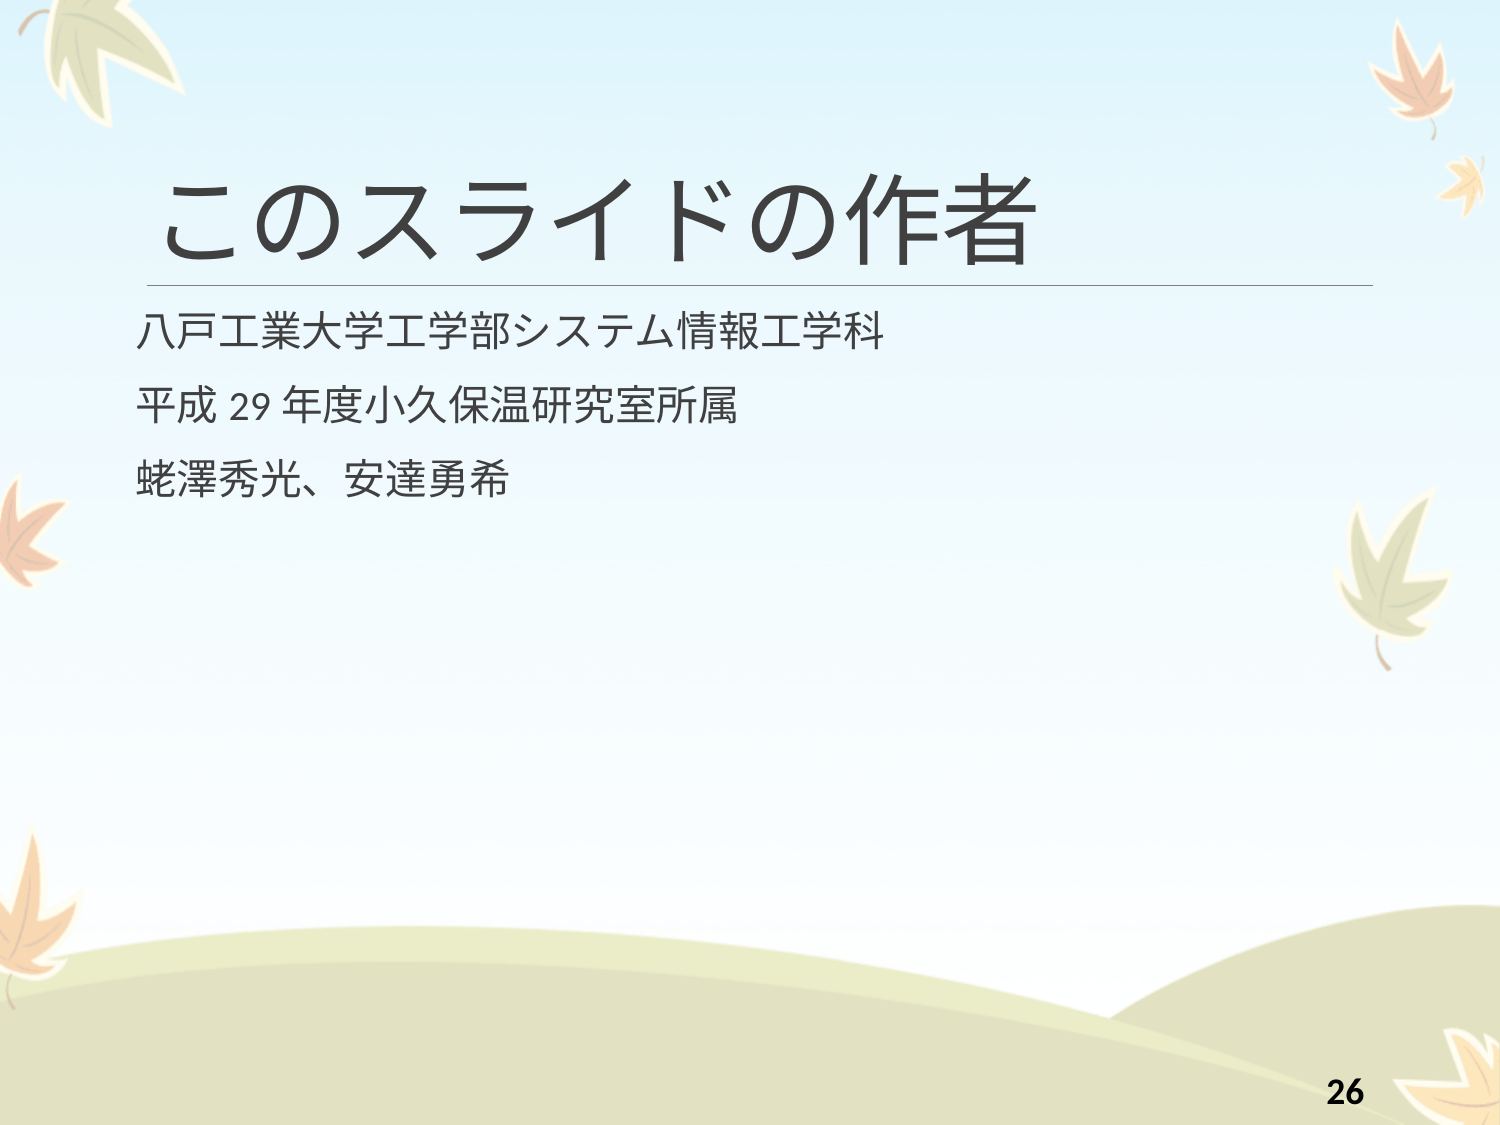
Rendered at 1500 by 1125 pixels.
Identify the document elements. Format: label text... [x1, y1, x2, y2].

title このスライドの作者 [135, 47, 1373, 285]
picture [0, 0, 1500, 1125]
list 八戸工業大学工学部システム情報工学科 平成29年度小久保温研究室所属 蛯澤秀光、安達勇希 [135, 302, 1373, 963]
slide_number 25 [1218, 1059, 1380, 1120]
